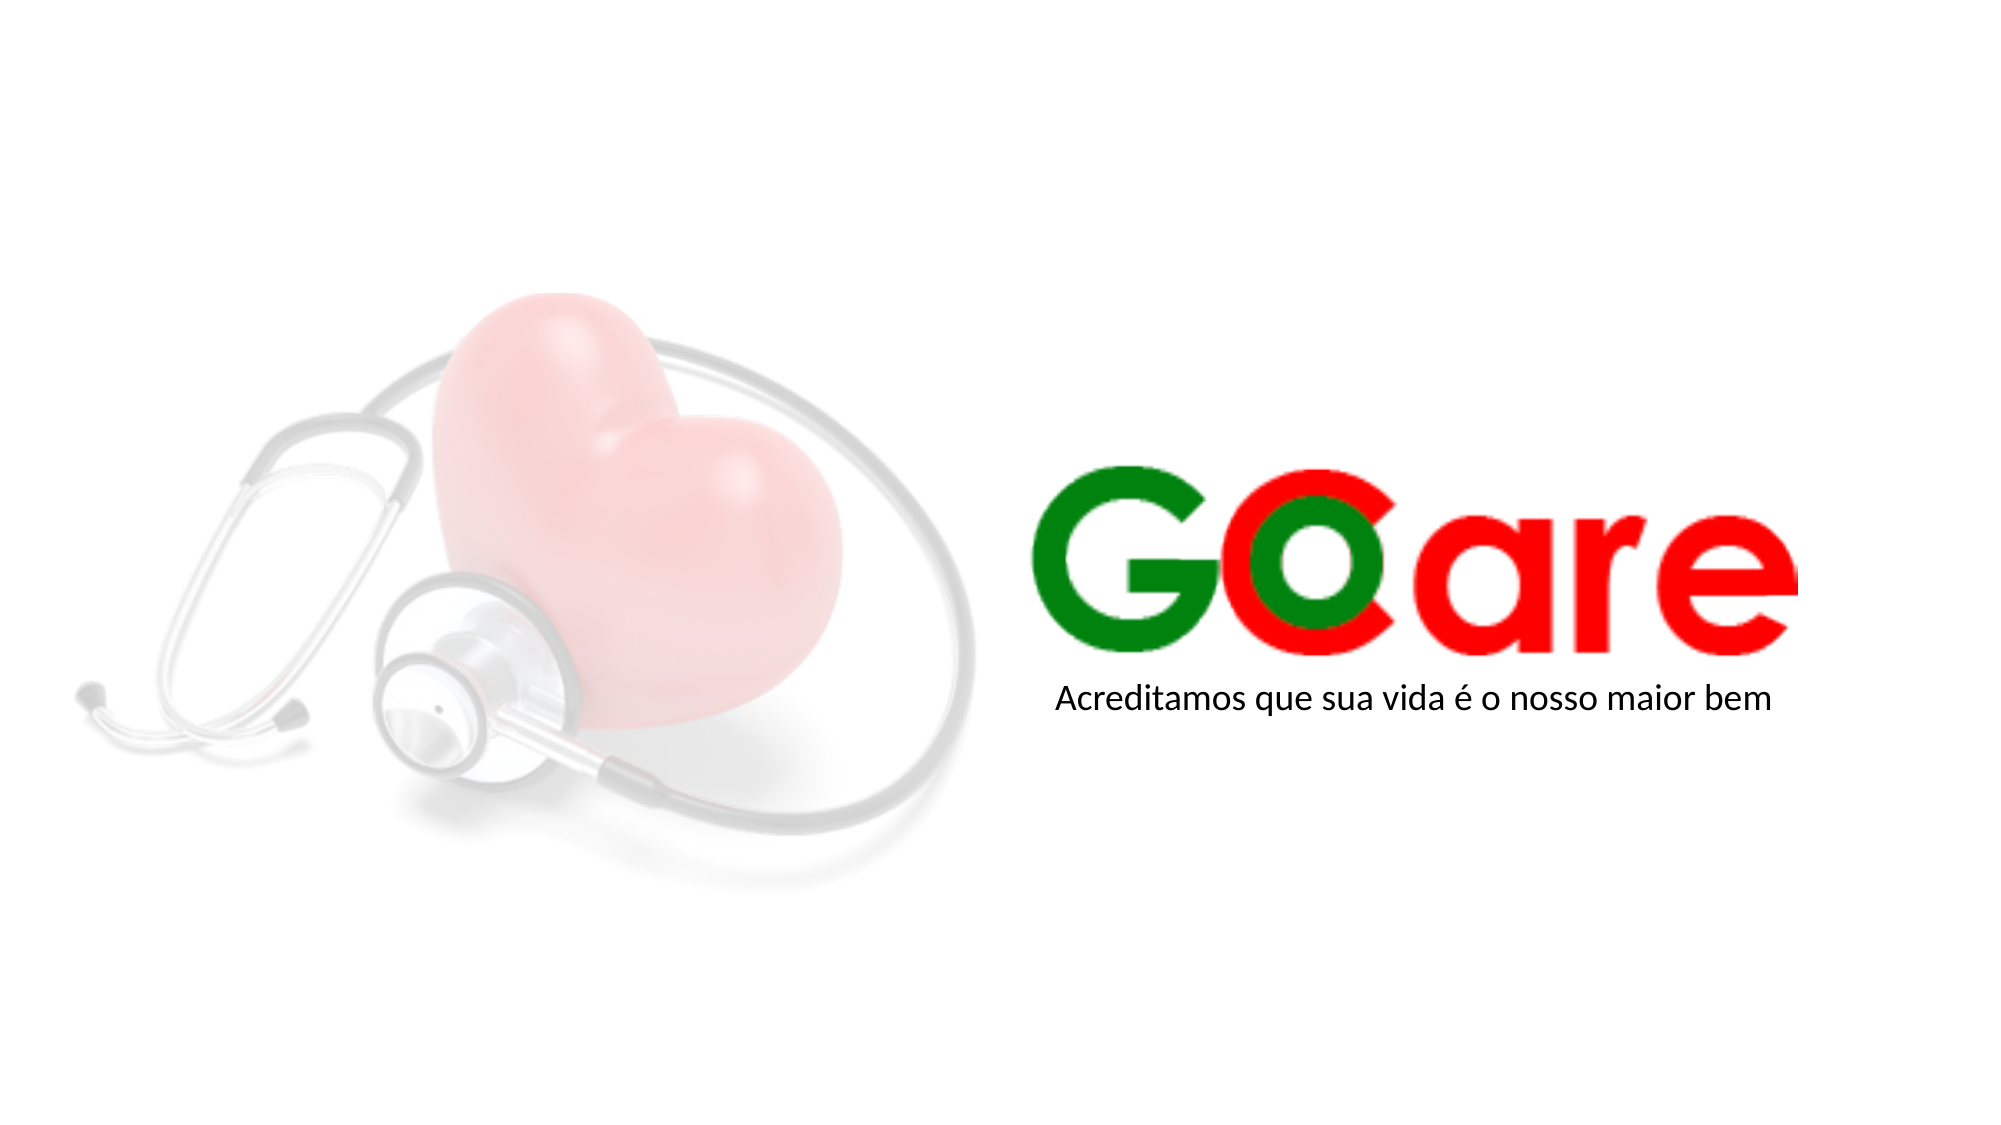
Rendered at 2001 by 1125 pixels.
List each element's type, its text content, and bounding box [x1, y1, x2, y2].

picture [1021, 440, 1798, 684]
text_box Acreditamos que sua vida é o nosso maior bem [1040, 665, 1817, 726]
picture [73, 292, 979, 910]
